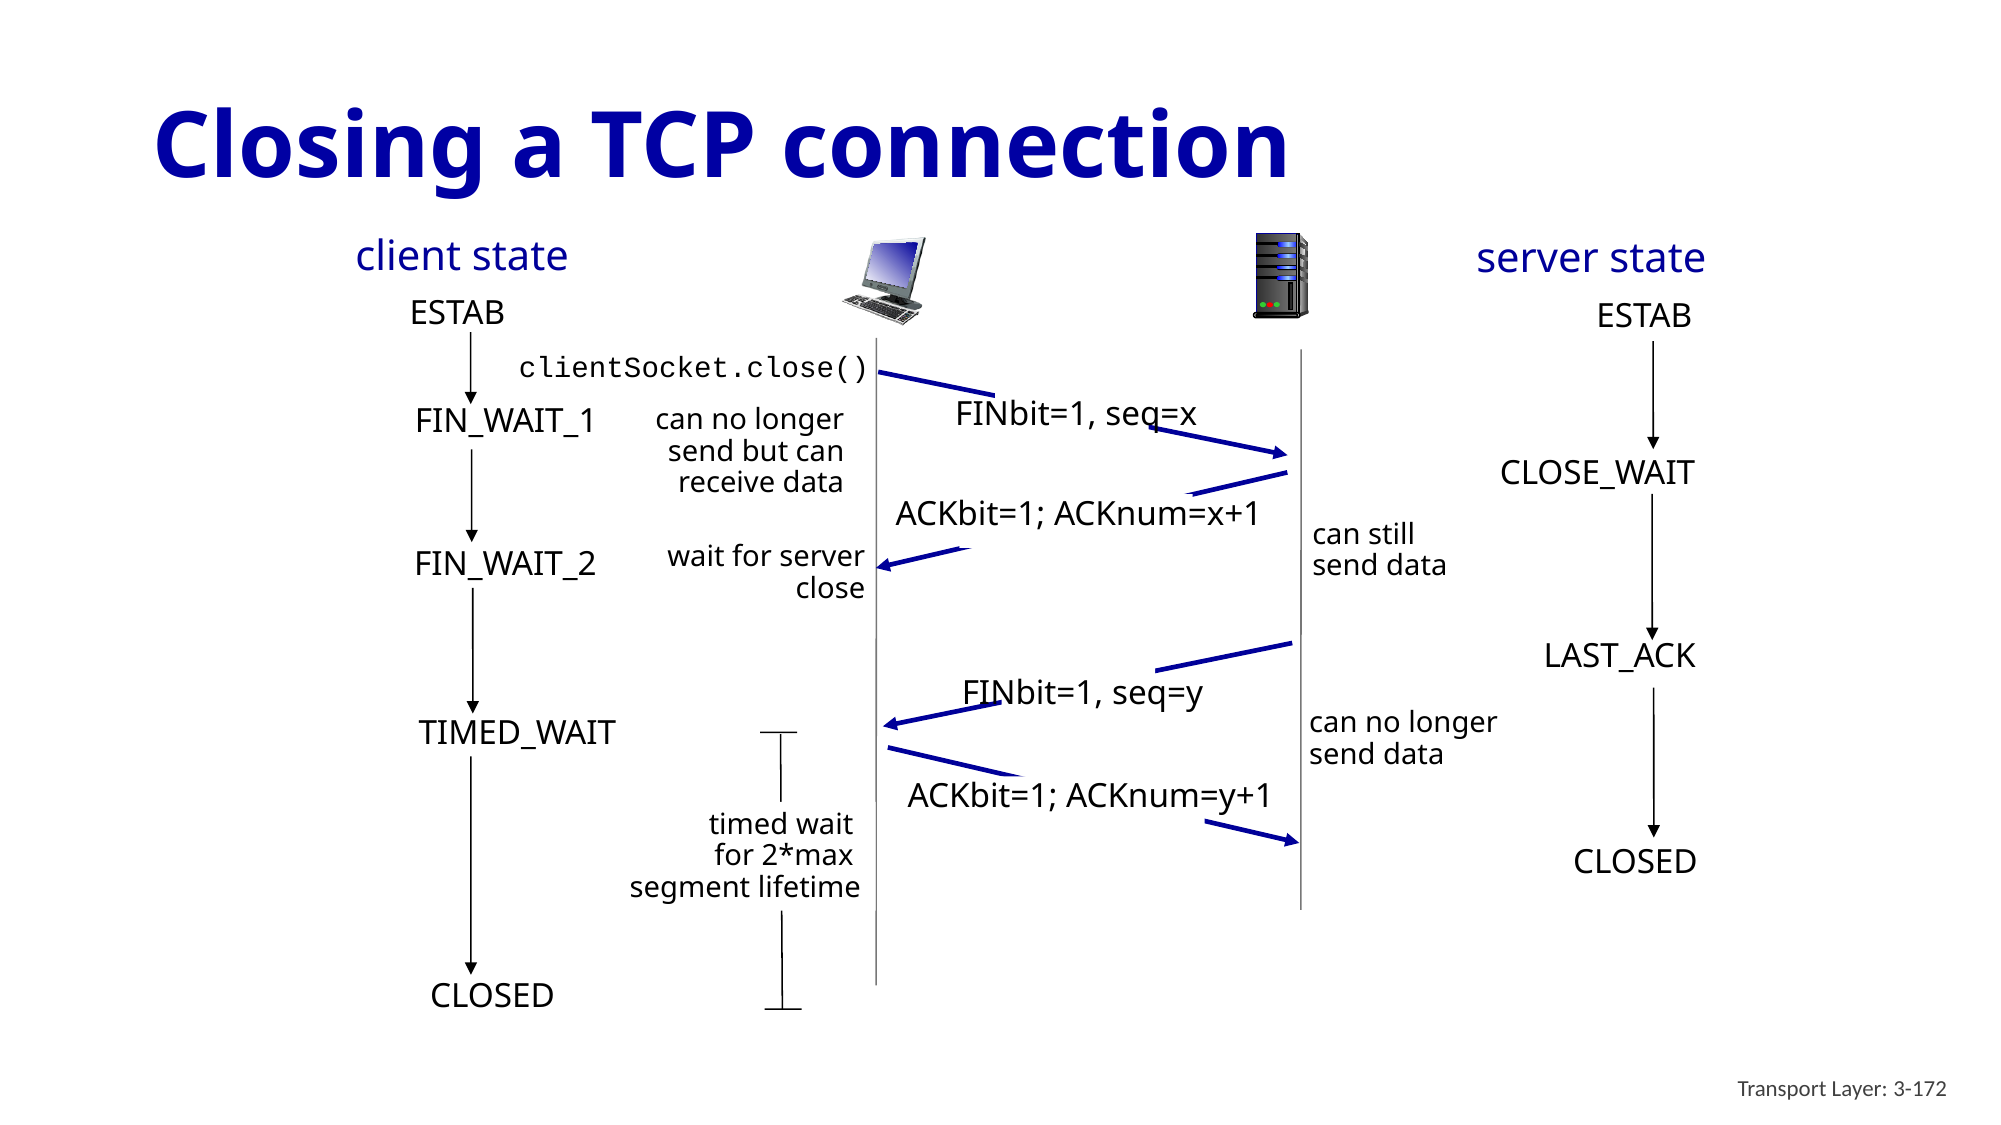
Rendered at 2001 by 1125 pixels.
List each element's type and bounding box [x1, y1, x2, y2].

text_box [821, 233, 928, 332]
text_box [340, 220, 1722, 1023]
text_box [882, 631, 1293, 727]
text_box [1253, 233, 1309, 318]
slide_number [1512, 1056, 1963, 1117]
title [137, 74, 1863, 221]
